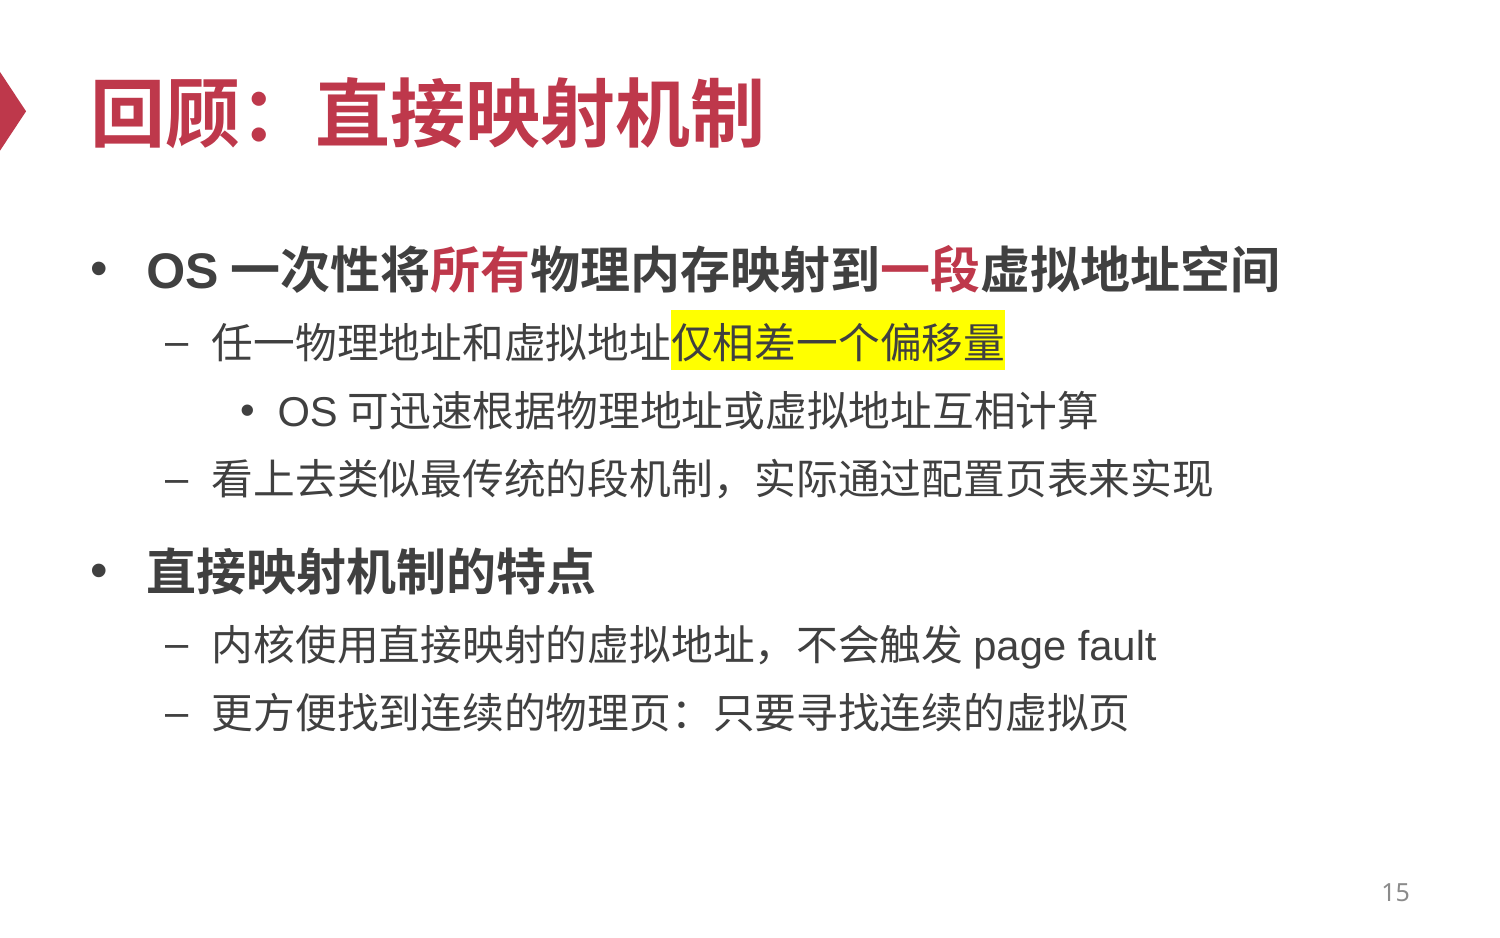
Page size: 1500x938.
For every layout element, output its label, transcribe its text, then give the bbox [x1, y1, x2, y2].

title 回顾：直接映射机制 [75, 37, 1425, 186]
list OS一次性将所有物理内存映射到一段虚拟地址空间 任一物理地址和虚拟地址仅相差一个偏移量 OS可迅速根据物理地址或虚拟地址互相计算 看上去类似最传统的段机制，实际通过配置页表来实现 直接映射机制的特点 内核使用直接映射的虚拟地址，不会触发page fault 更方便找到连续的物理页：只要寻找连续的虚拟页 [75, 218, 1425, 838]
slide_number 15 [1074, 868, 1425, 919]
